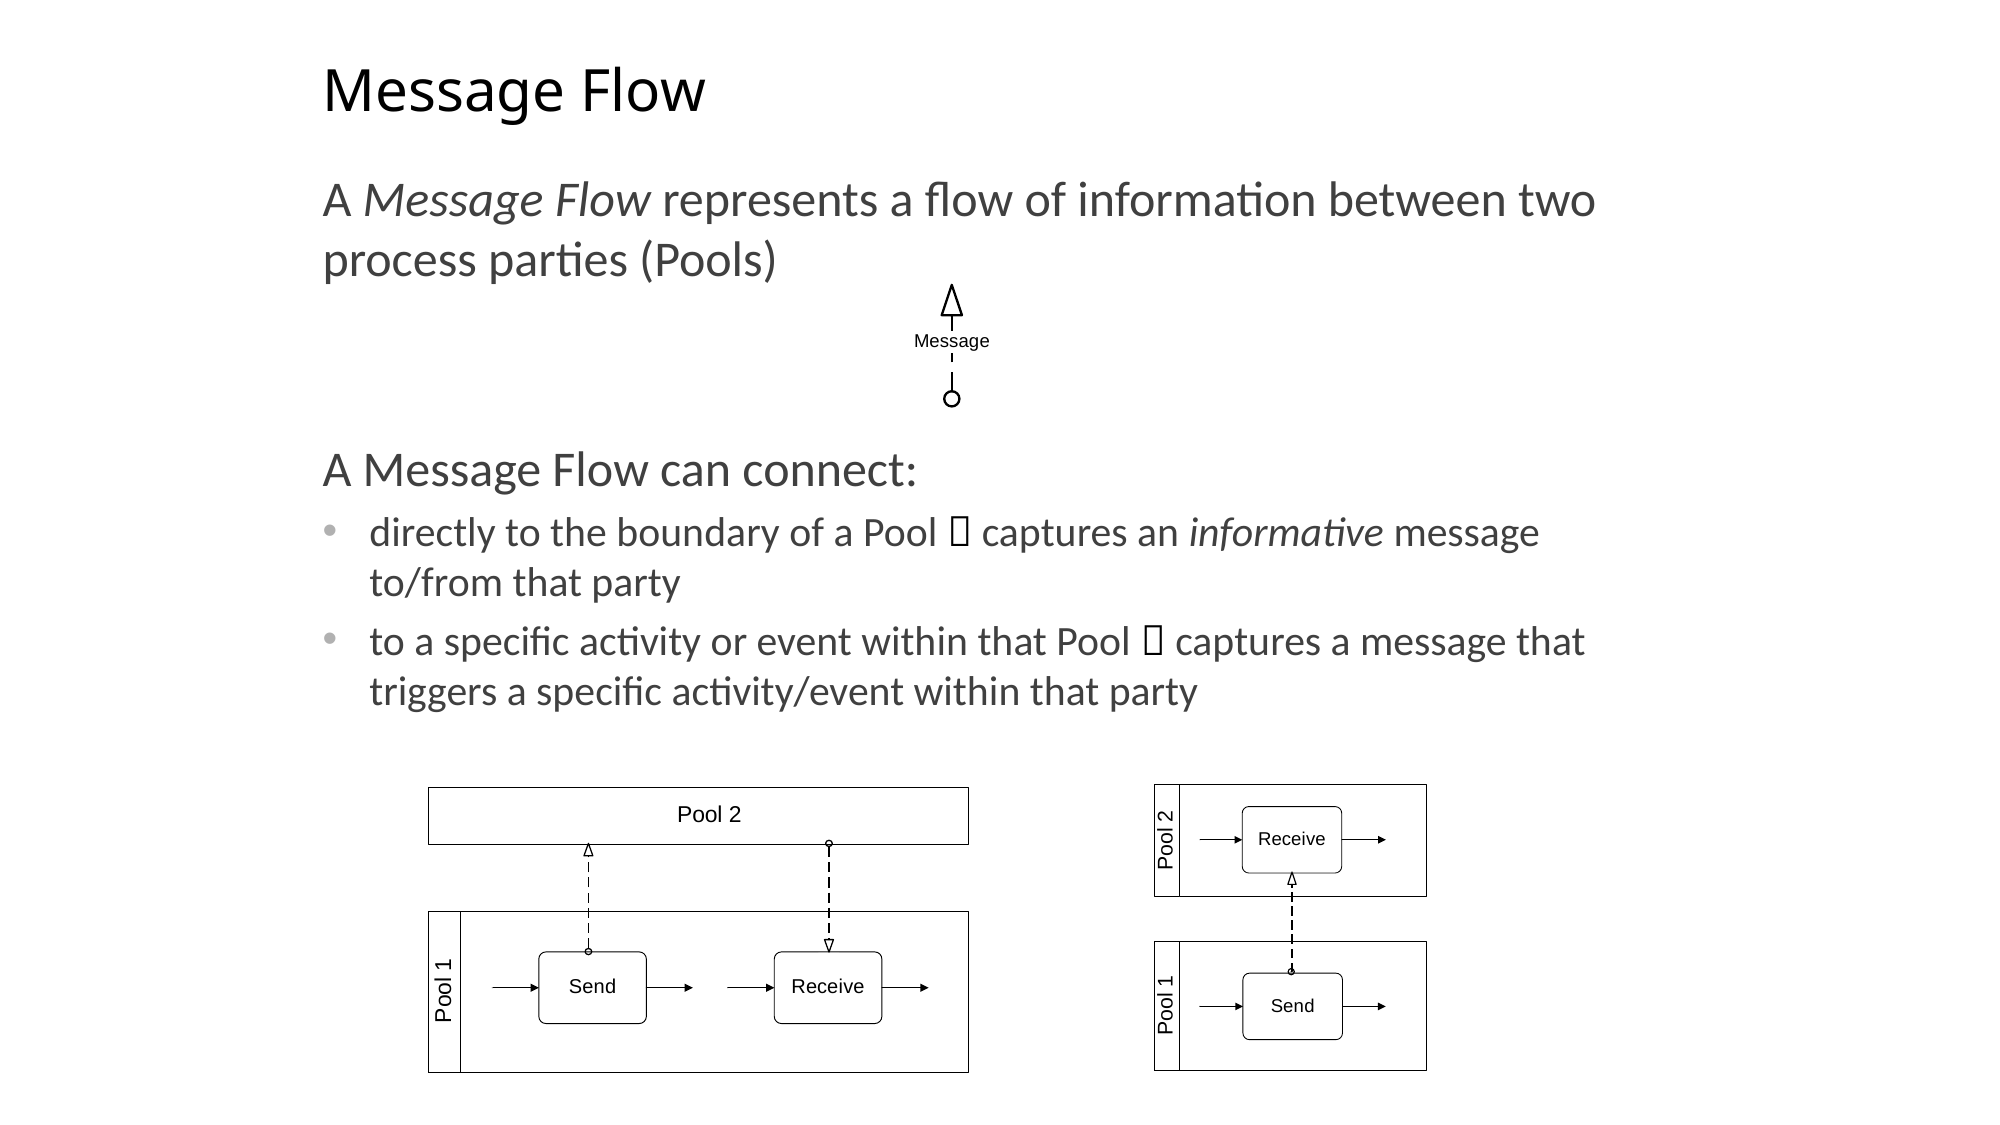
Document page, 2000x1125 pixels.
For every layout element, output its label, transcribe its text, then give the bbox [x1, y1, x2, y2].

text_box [425, 784, 970, 1075]
text_box A Message Flow can connect: directly to the boundary of a Pool  captures an informative message to/from that party to a specific activity or event within that Pool  captures a message that triggers a specific activity/event within that party [307, 429, 1690, 721]
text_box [719, 945, 959, 1065]
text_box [1148, 782, 1437, 1073]
title Message Flow [307, 27, 1631, 158]
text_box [571, 787, 604, 1057]
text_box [437, 945, 701, 1065]
text_box A Message Flow represents a flow of information between two process parties (Pools) [307, 158, 1691, 680]
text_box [818, 787, 840, 1058]
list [894, 254, 1008, 429]
